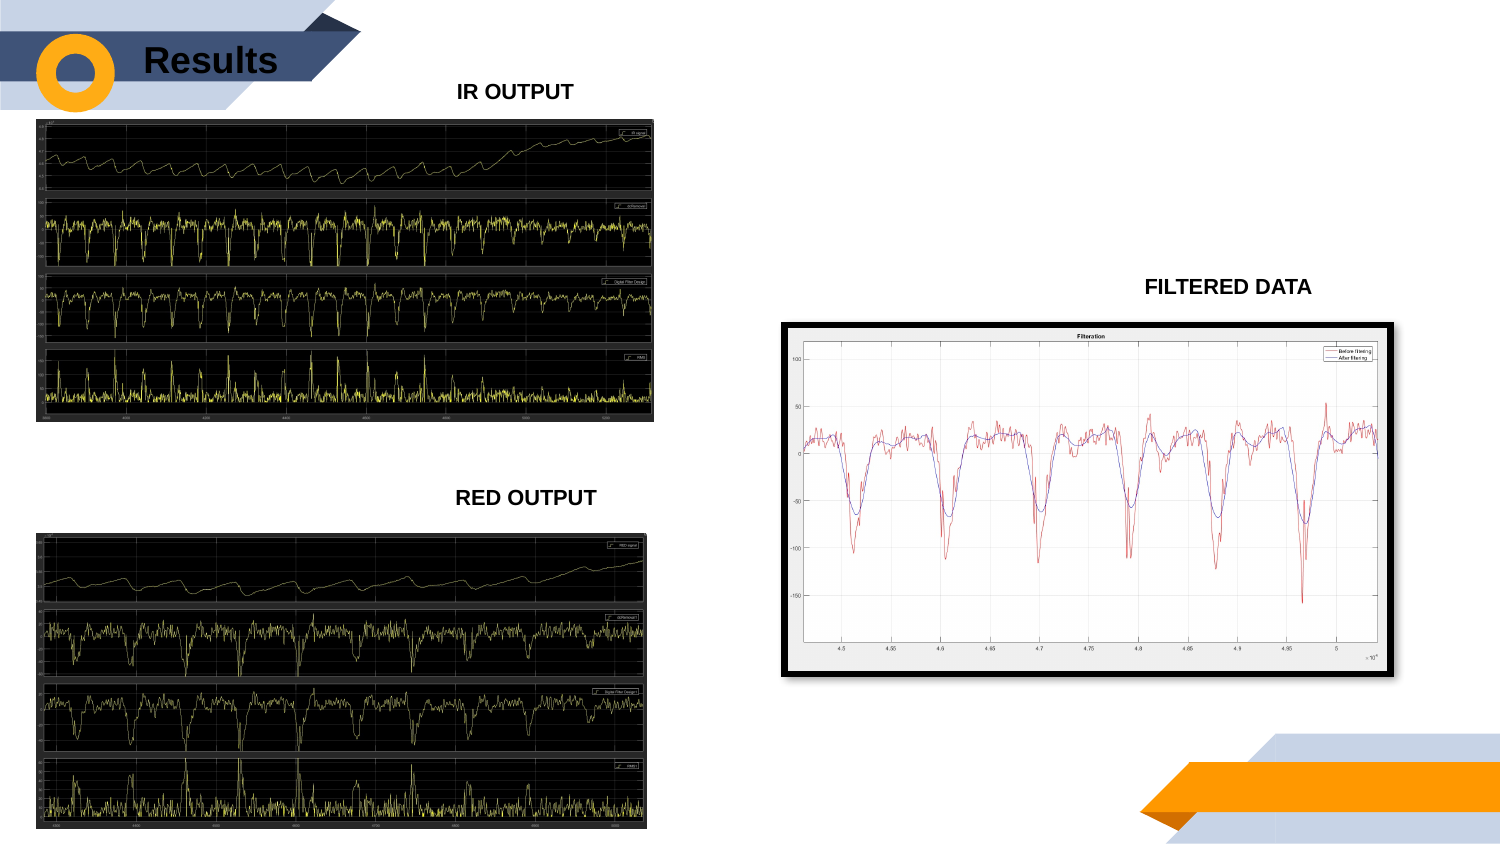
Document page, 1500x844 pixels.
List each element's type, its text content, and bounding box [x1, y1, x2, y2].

text_box IR OUTPUT [442, 70, 590, 112]
picture [35, 532, 647, 830]
text_box RED OUTPUT [440, 476, 612, 518]
text_box Results [128, 29, 294, 89]
picture [787, 327, 1388, 672]
picture [35, 119, 655, 422]
text_box [36, 33, 115, 113]
text_box FILTERED DATA [1129, 265, 1328, 307]
